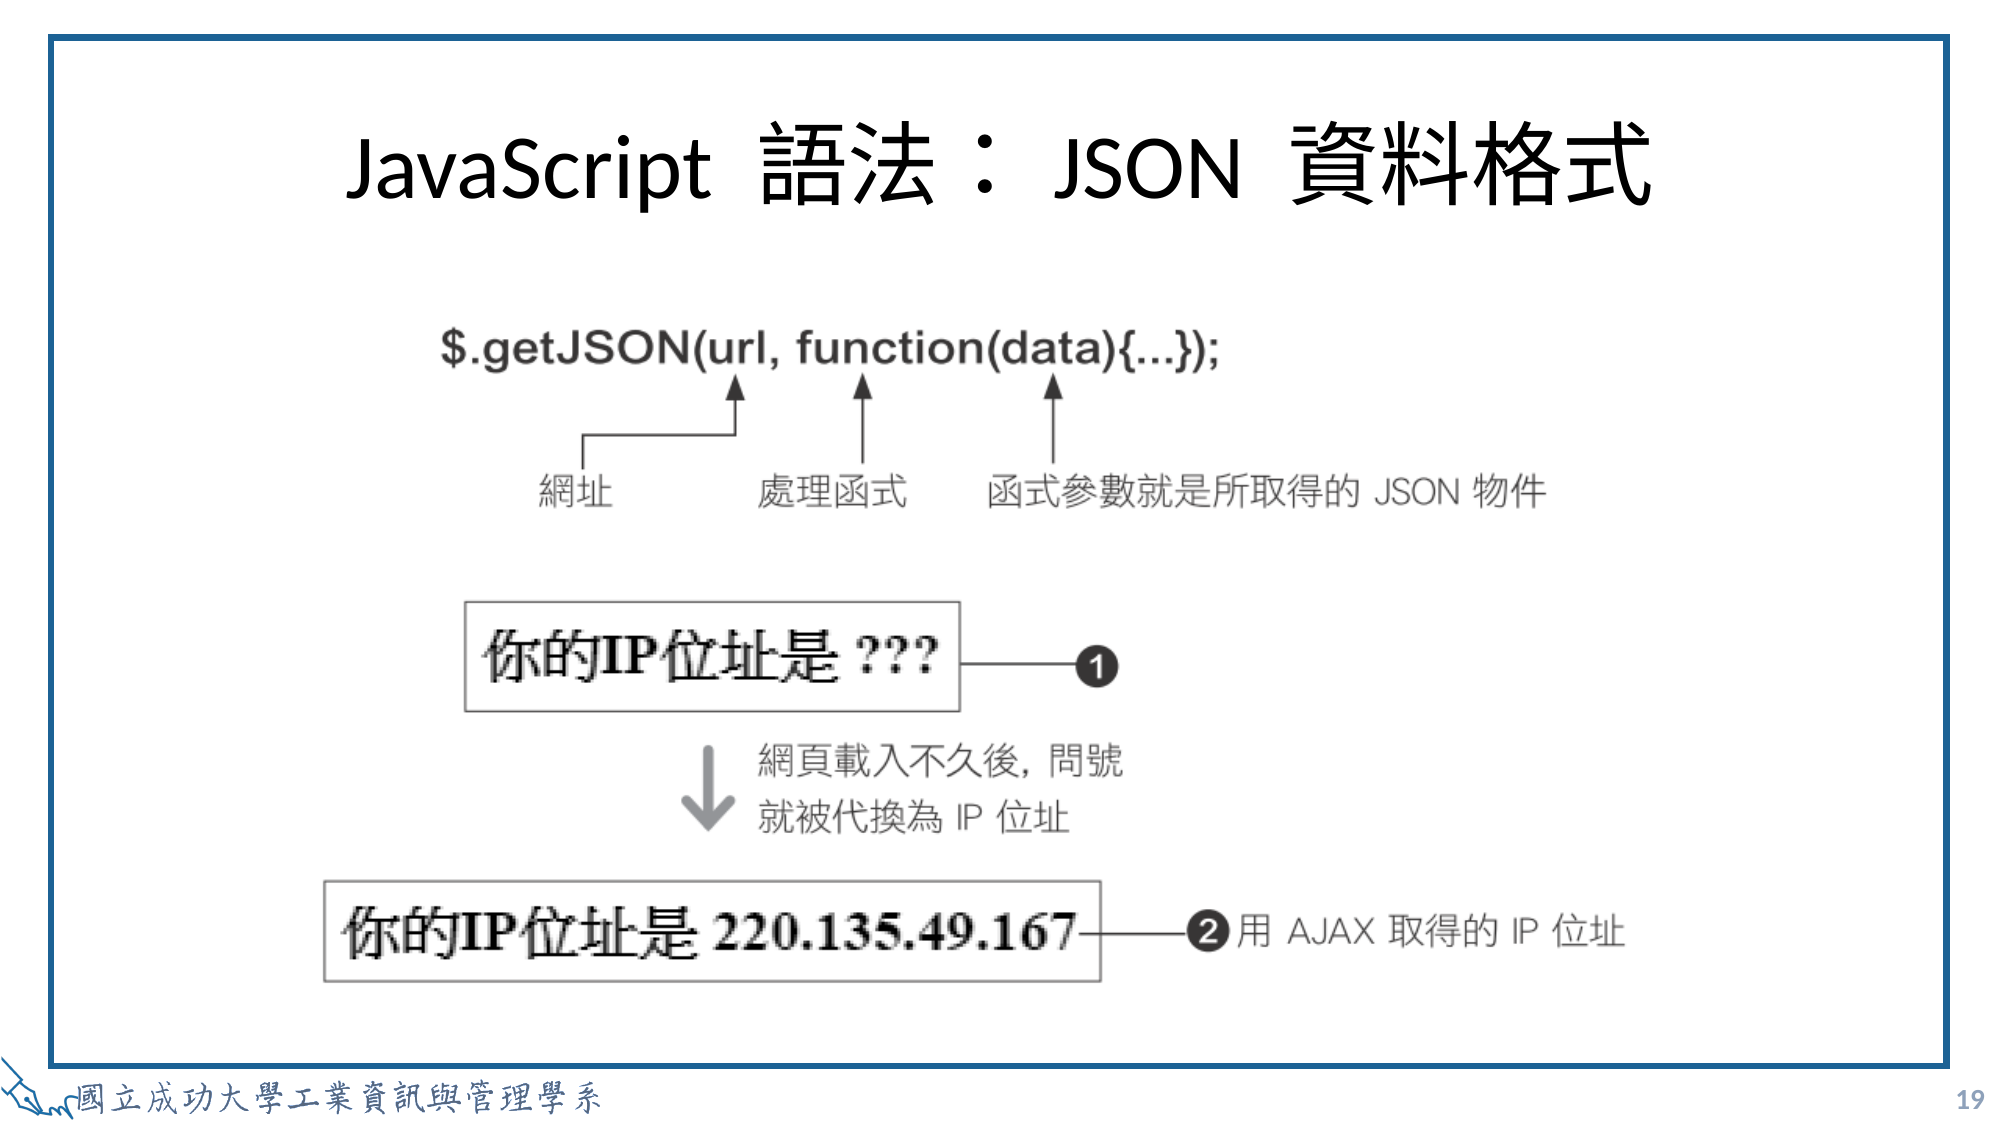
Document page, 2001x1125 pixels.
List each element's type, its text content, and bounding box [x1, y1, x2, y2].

picture [0, 1049, 80, 1125]
title JavaScript 語法：JSON 資料格式 [137, 59, 1863, 278]
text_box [314, 302, 1628, 994]
slide_number 19 [1550, 1067, 2000, 1125]
